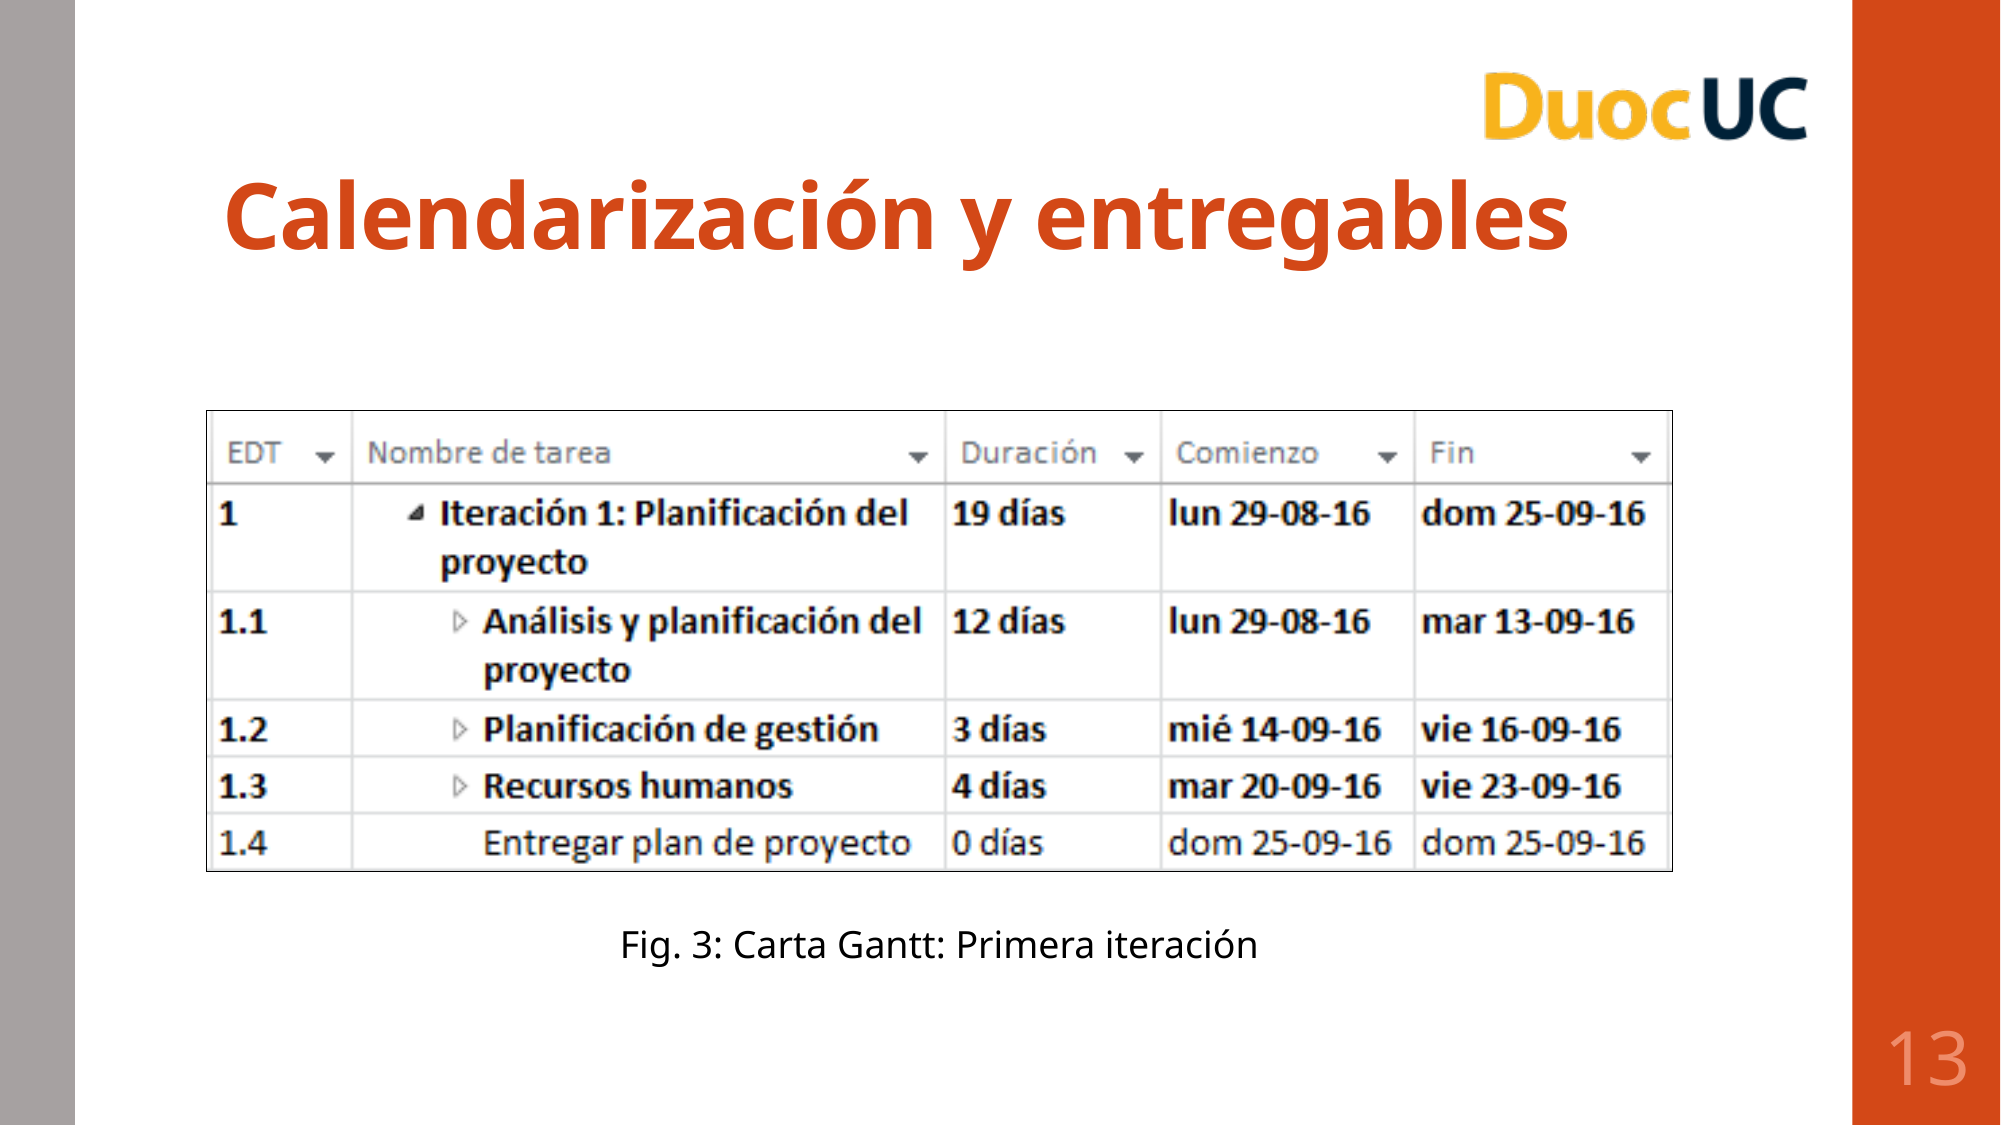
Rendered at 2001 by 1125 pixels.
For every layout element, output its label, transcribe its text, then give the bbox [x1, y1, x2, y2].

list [206, 410, 1673, 872]
slide_number 12 [1852, 1012, 2000, 1110]
title Calendarización y entregables [206, 48, 1797, 278]
picture [1479, 61, 1809, 149]
text_box Fig. 3: Carta Gantt: Primera iteración [605, 913, 1275, 974]
